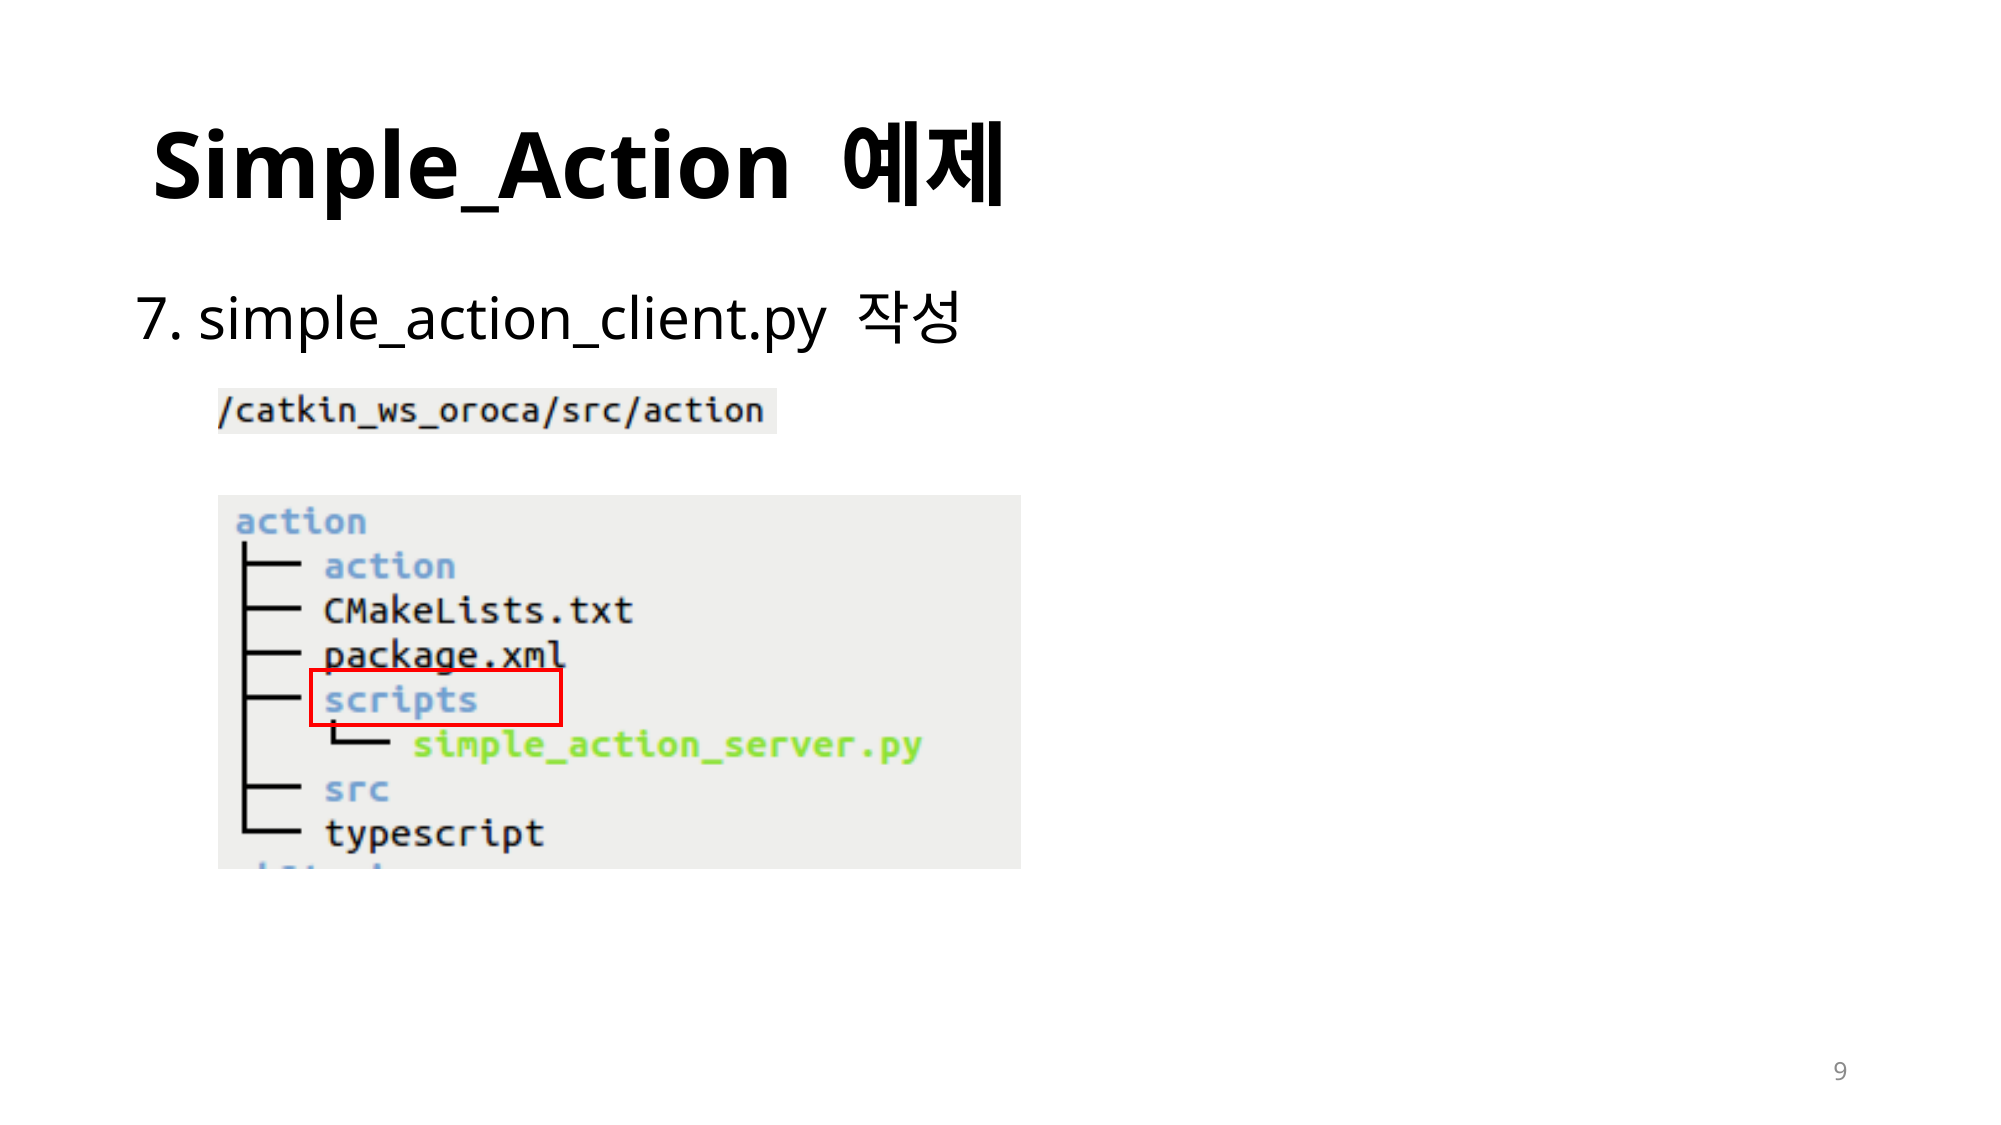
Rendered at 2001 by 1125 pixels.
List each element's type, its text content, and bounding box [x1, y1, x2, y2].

picture [218, 388, 777, 434]
picture [218, 495, 1021, 869]
title Simple_Action 예제 [137, 59, 1863, 278]
slide_number 9 [1412, 1042, 1863, 1103]
list 7. simple_action_client.py 작성 [120, 281, 1845, 996]
